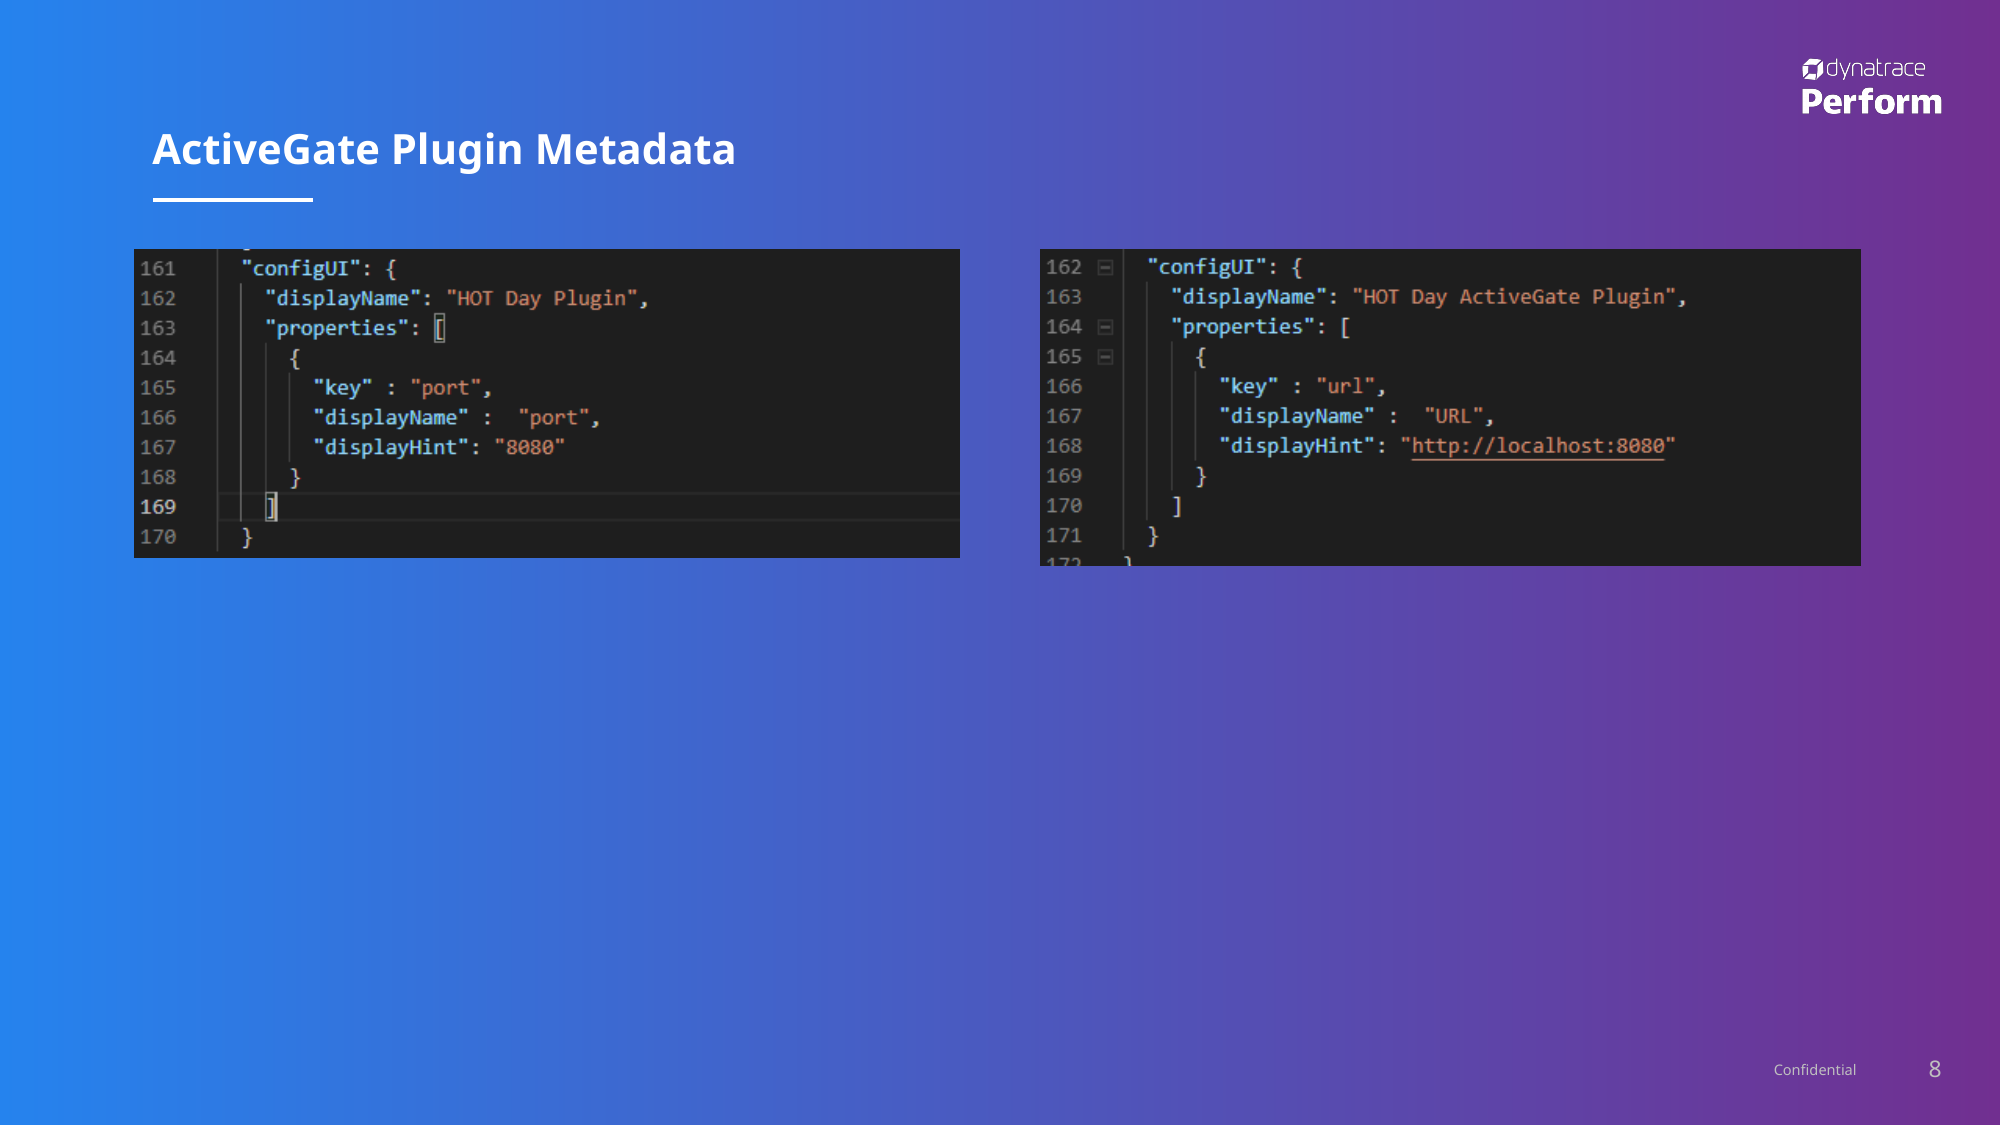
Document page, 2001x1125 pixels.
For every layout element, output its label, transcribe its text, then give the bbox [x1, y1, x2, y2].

picture [1797, 51, 1945, 125]
picture [1040, 249, 1861, 566]
title ActiveGate Plugin Metadata [137, 59, 1863, 181]
picture [134, 249, 960, 558]
